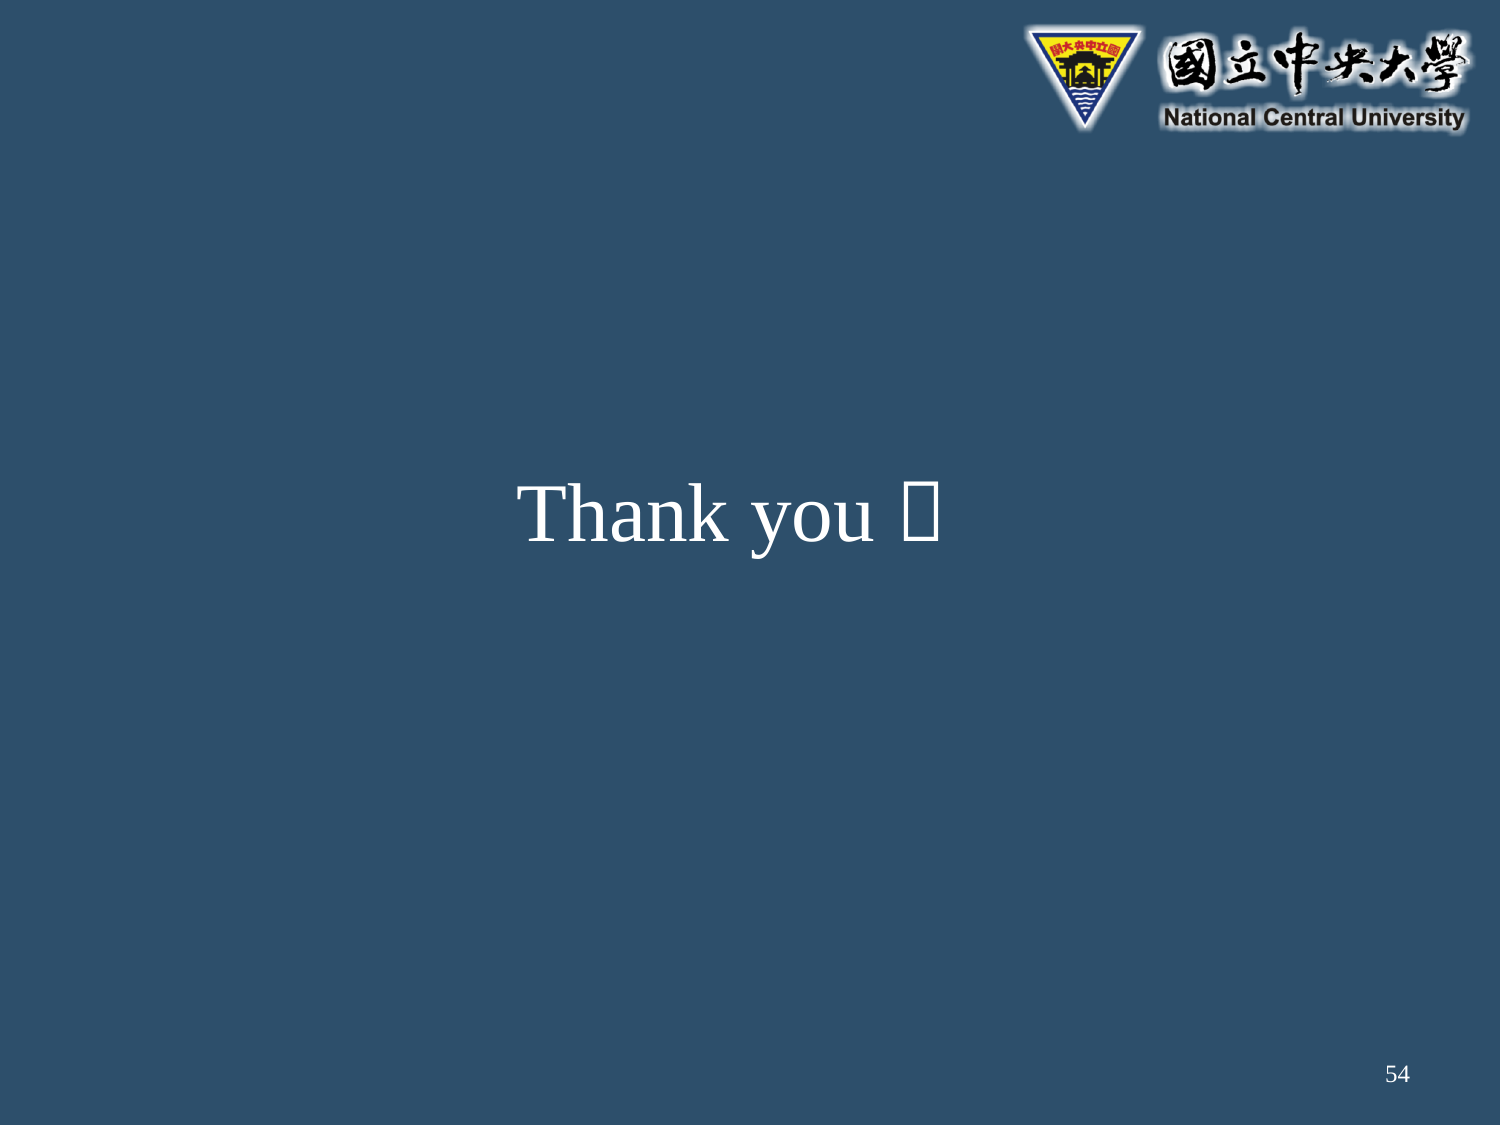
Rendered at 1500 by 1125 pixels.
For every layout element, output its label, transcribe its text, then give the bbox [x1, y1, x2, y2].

title Thank you  [94, 361, 1369, 656]
slide_number 54 [1074, 1042, 1425, 1103]
picture [1020, 23, 1477, 138]
